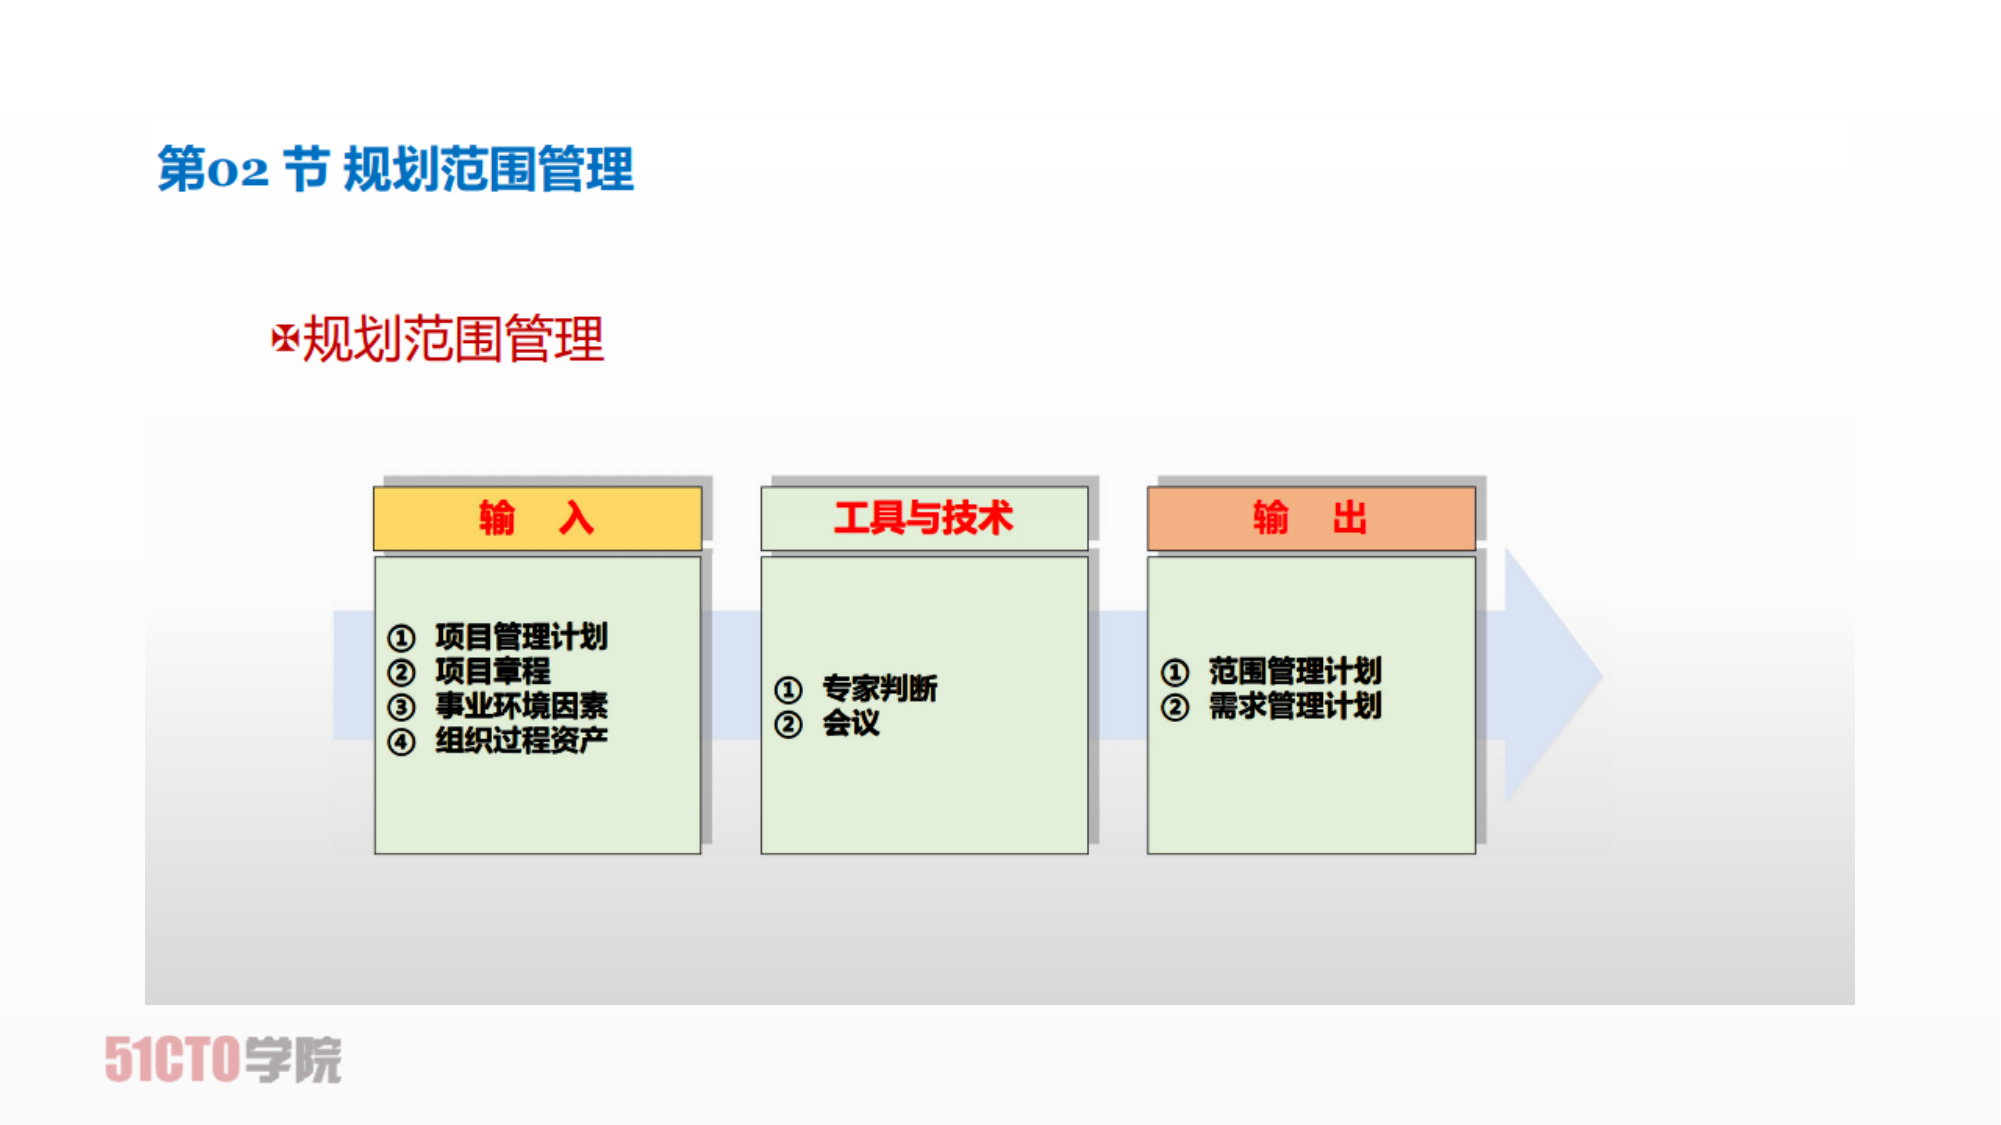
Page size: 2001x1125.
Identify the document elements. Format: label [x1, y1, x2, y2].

picture [45, 120, 1855, 1107]
